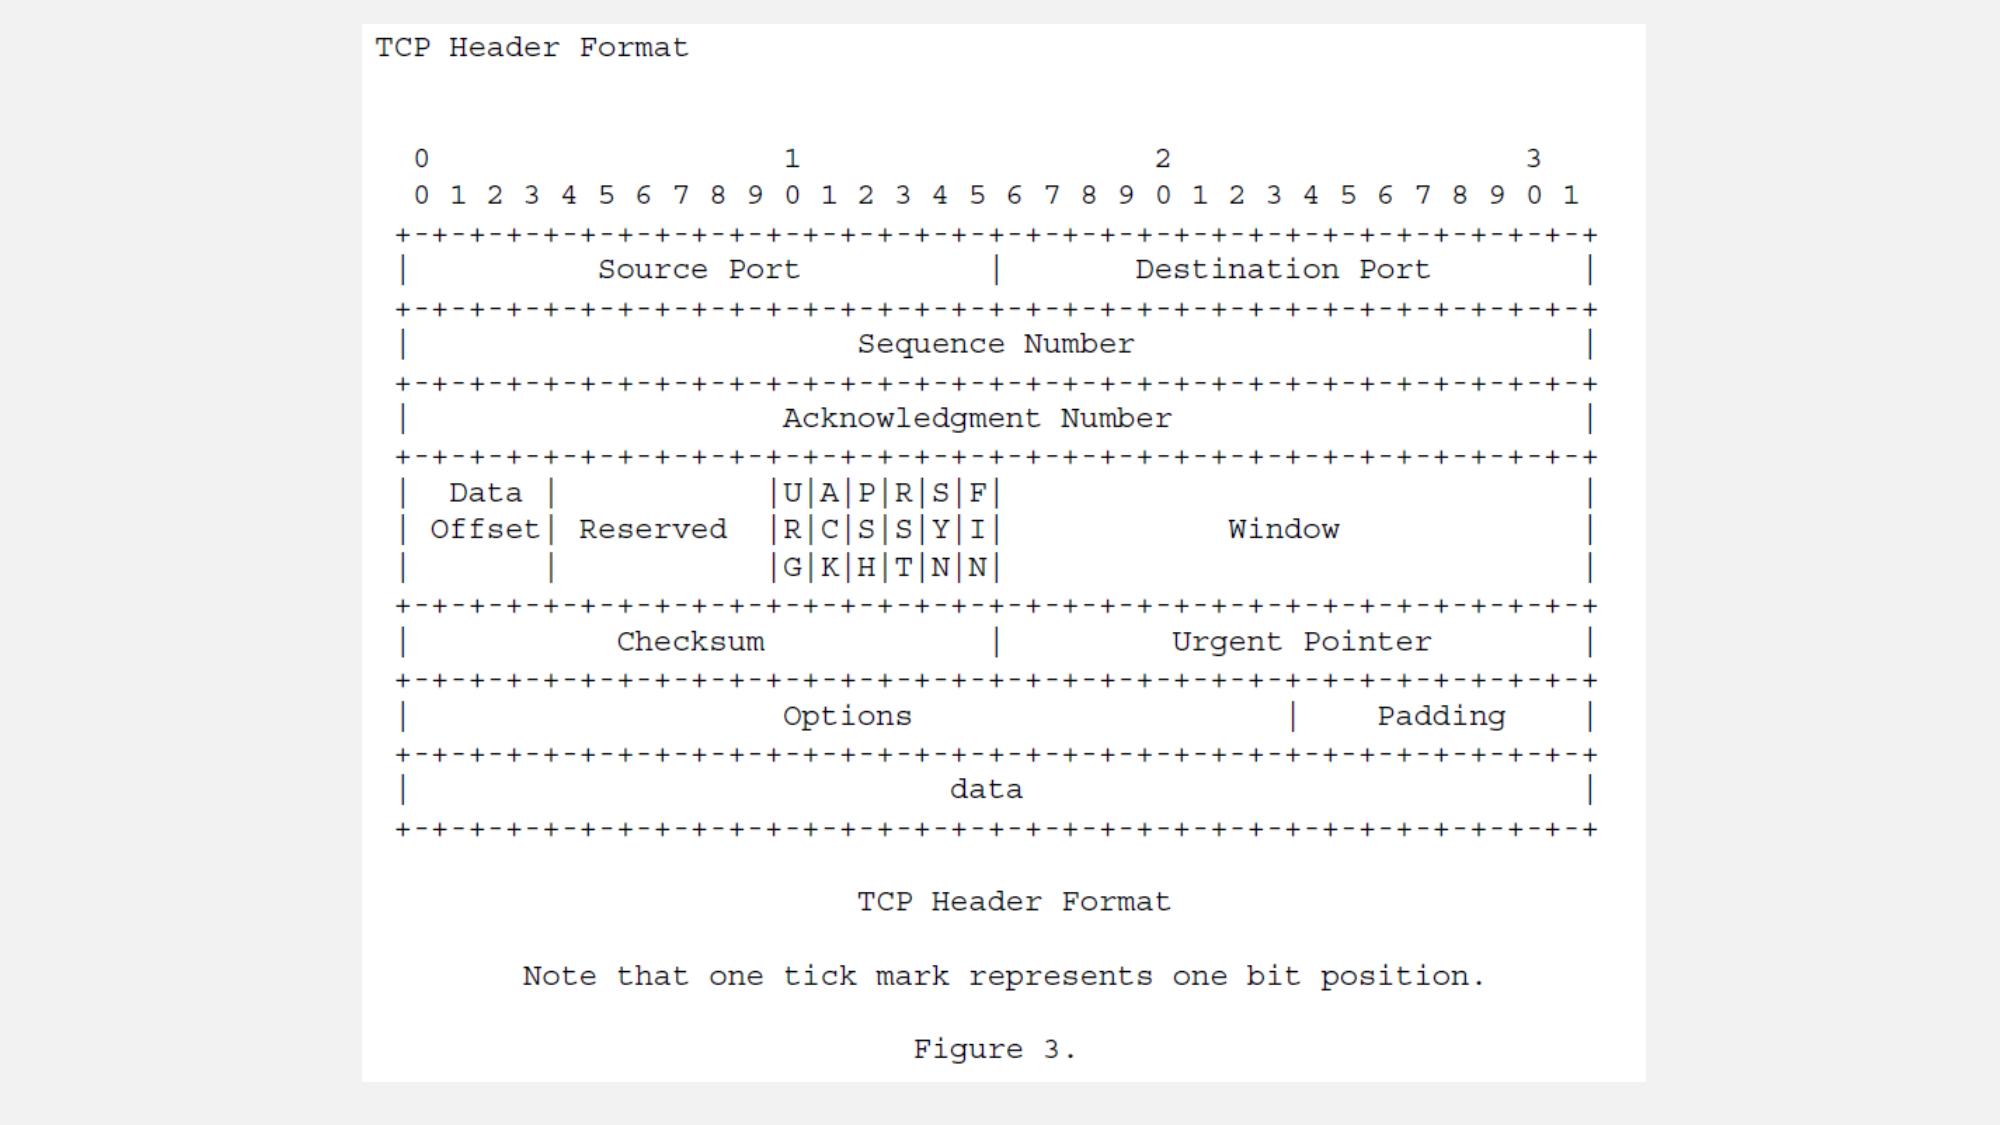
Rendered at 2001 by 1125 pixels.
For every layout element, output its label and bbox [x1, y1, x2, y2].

picture [362, 24, 1646, 1082]
